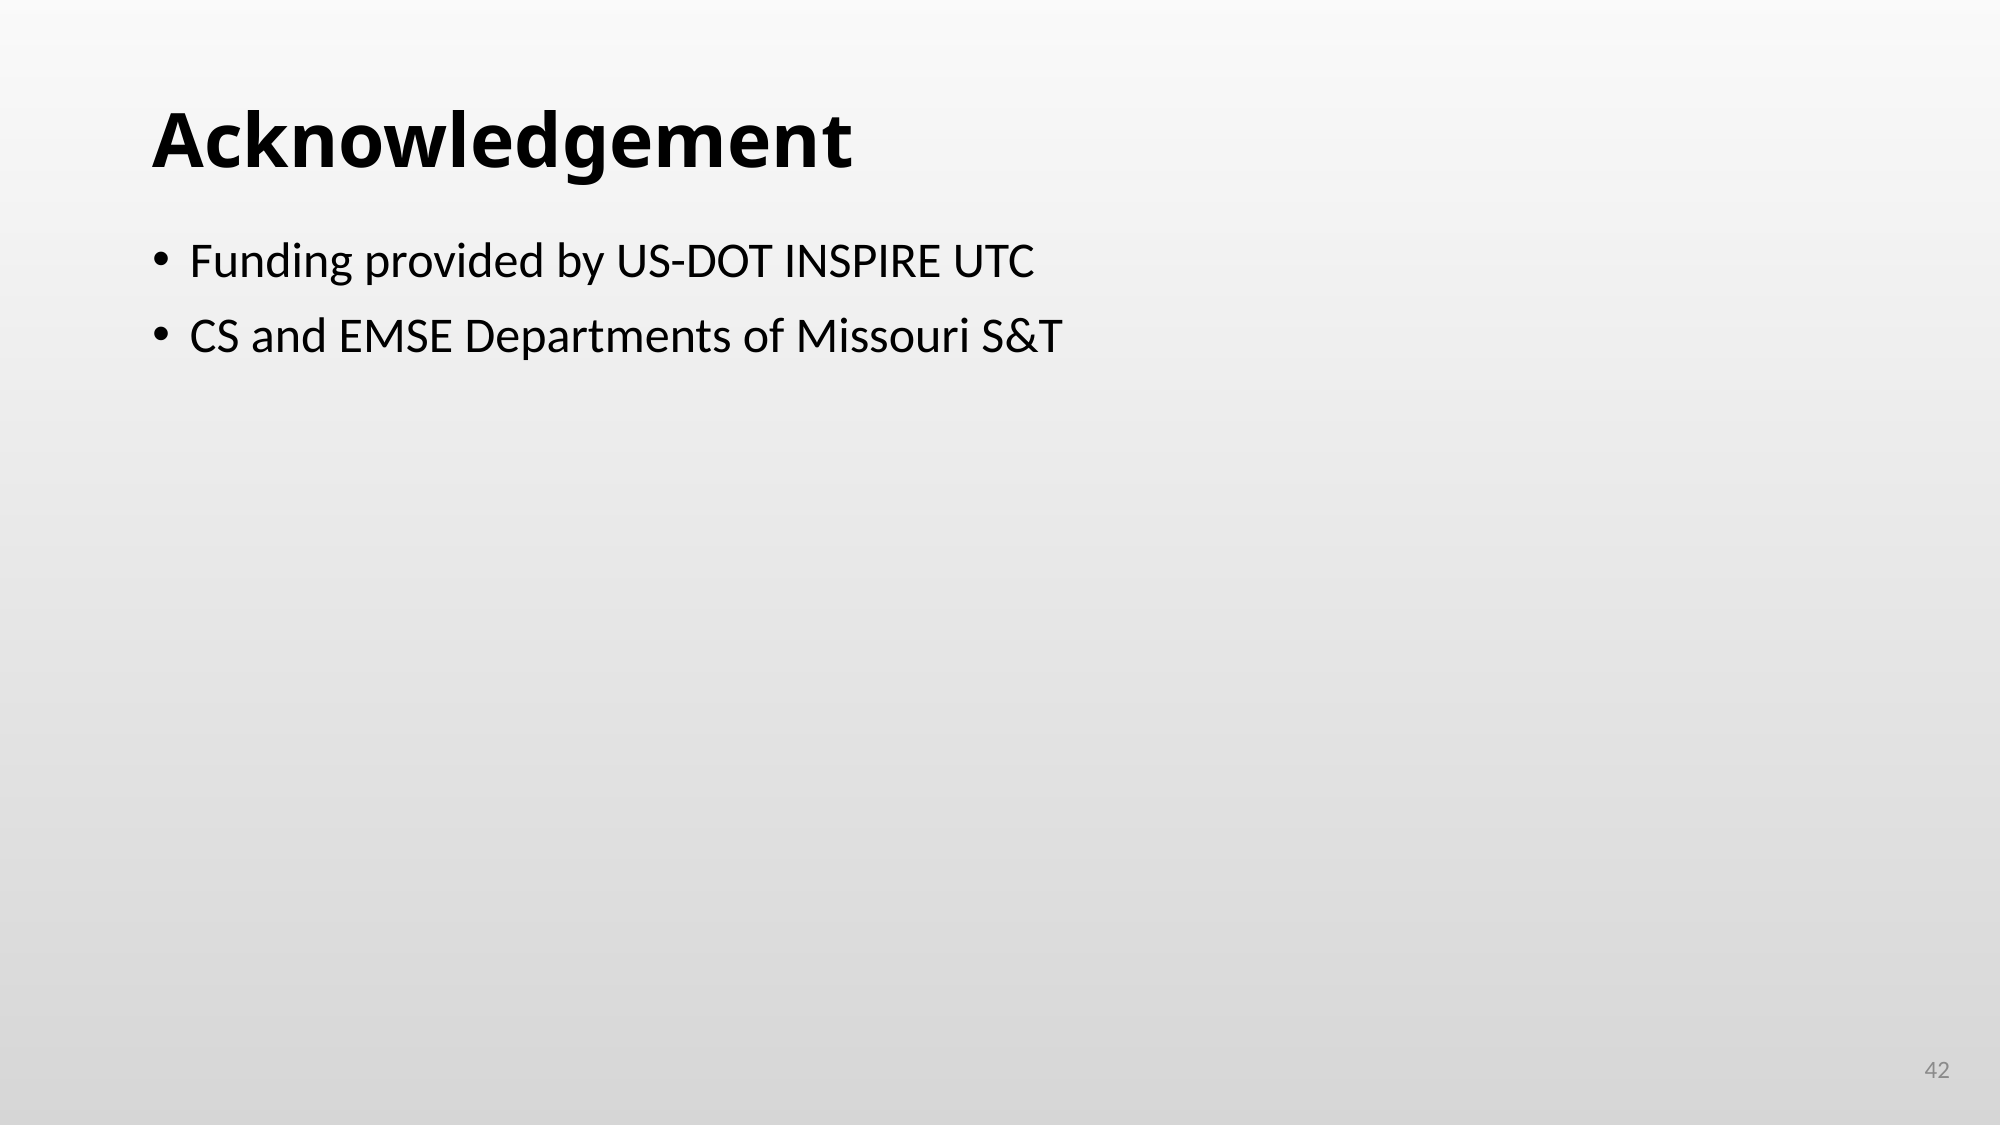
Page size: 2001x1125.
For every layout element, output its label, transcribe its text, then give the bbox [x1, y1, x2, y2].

list Funding provided by US-DOT INSPIRE UTC CS and EMSE Departments of Missouri S&T [137, 227, 1863, 1098]
title Acknowledgement [137, 59, 1863, 227]
slide_number 42 [1836, 1040, 1966, 1098]
